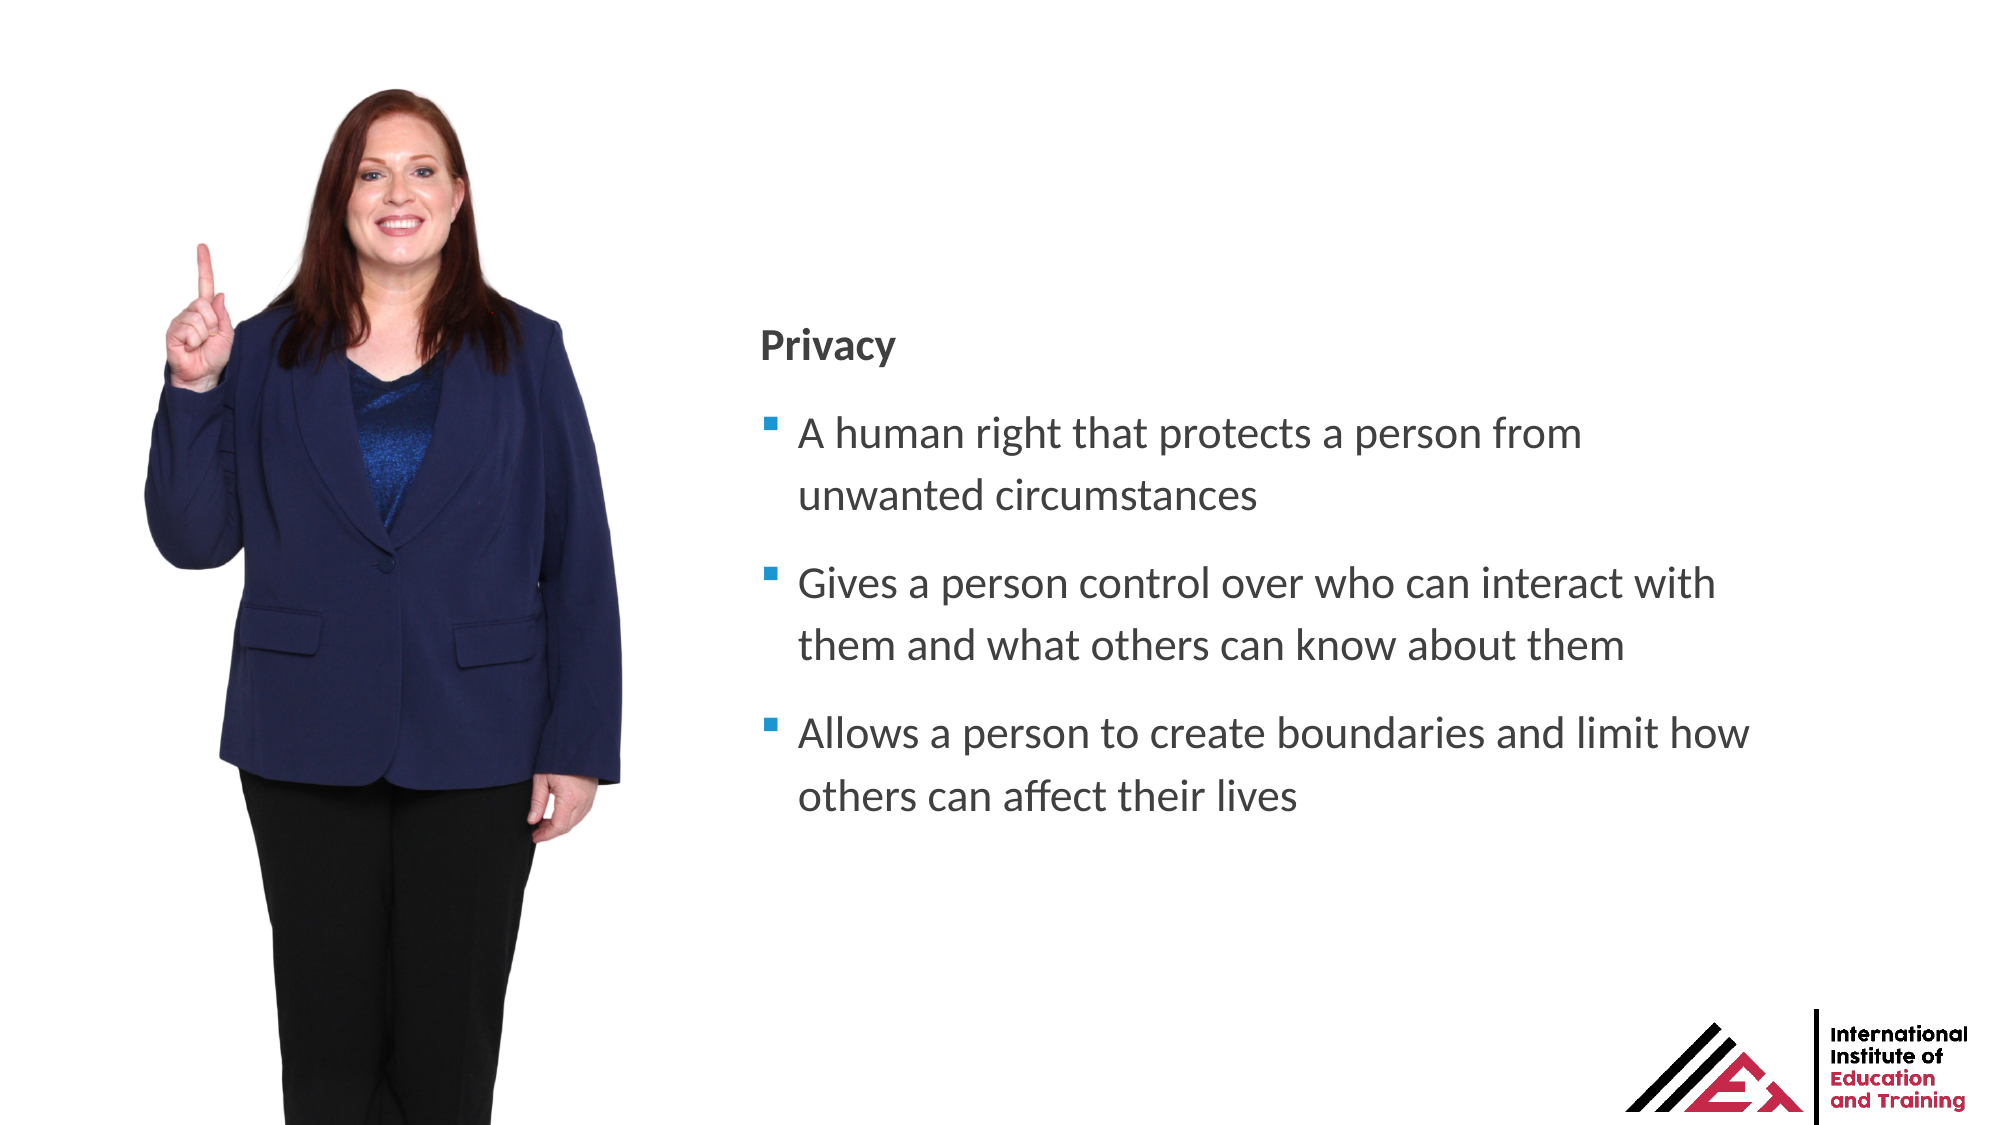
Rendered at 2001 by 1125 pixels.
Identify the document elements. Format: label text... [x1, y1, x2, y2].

picture [65, 14, 701, 1125]
list Privacy A human right that protects a person from unwanted circumstances Gives a person control over who can interact with them and what others can know about them Allows a person to create boundaries and limit how others can affect their lives [745, 299, 1793, 1014]
picture [1624, 1009, 1967, 1125]
